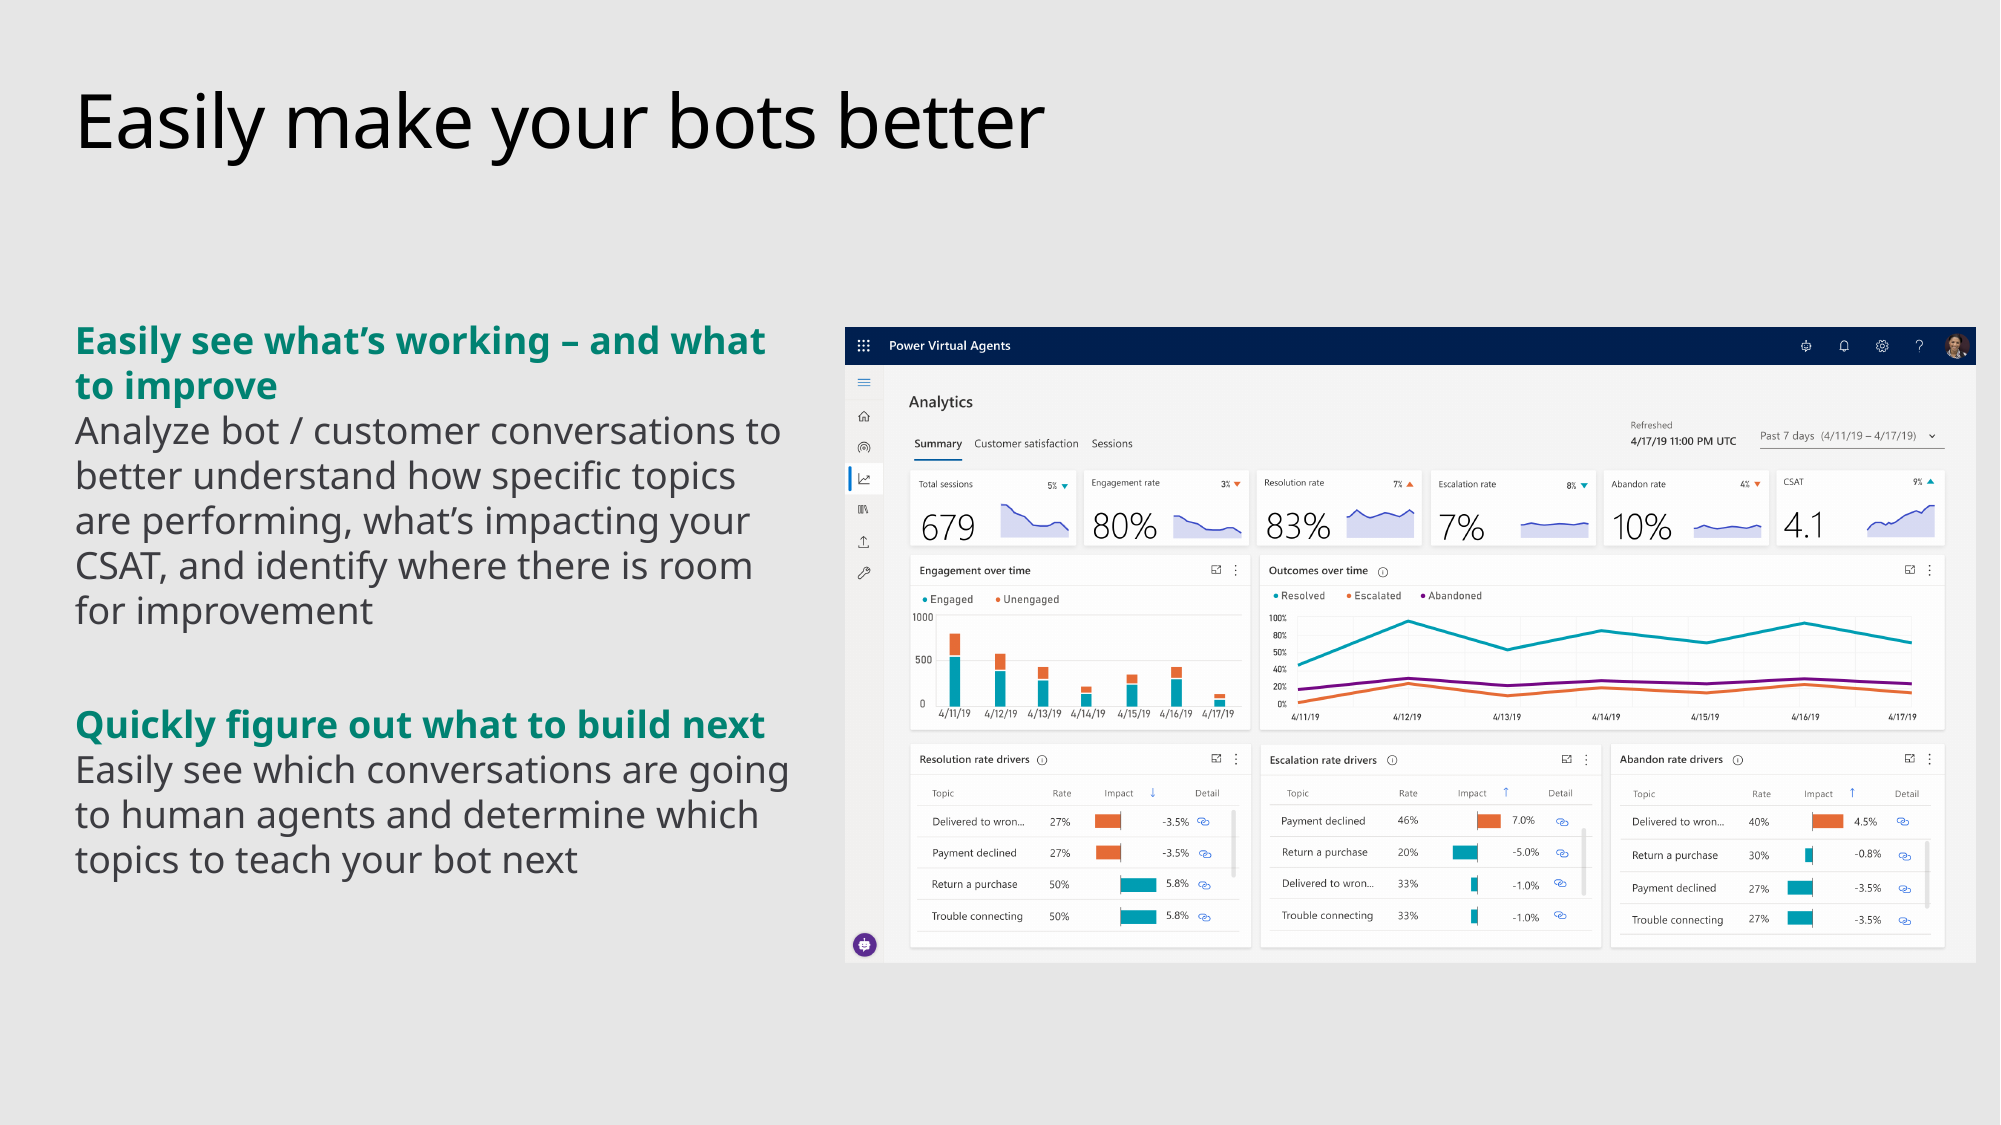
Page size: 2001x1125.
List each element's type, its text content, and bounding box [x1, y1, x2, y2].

text_box Easily see what’s working – and what to improve Analyze bot / customer conversations to better understand how specific topics are performing, what’s impacting your CSAT, and identify where there is room for improvement Quickly figure out what to build next Easily see which conversations are going to human agents and determine which topics to teach your bot next [74, 317, 798, 996]
title Easily make your bots better [74, 73, 1883, 165]
picture [845, 326, 1976, 964]
